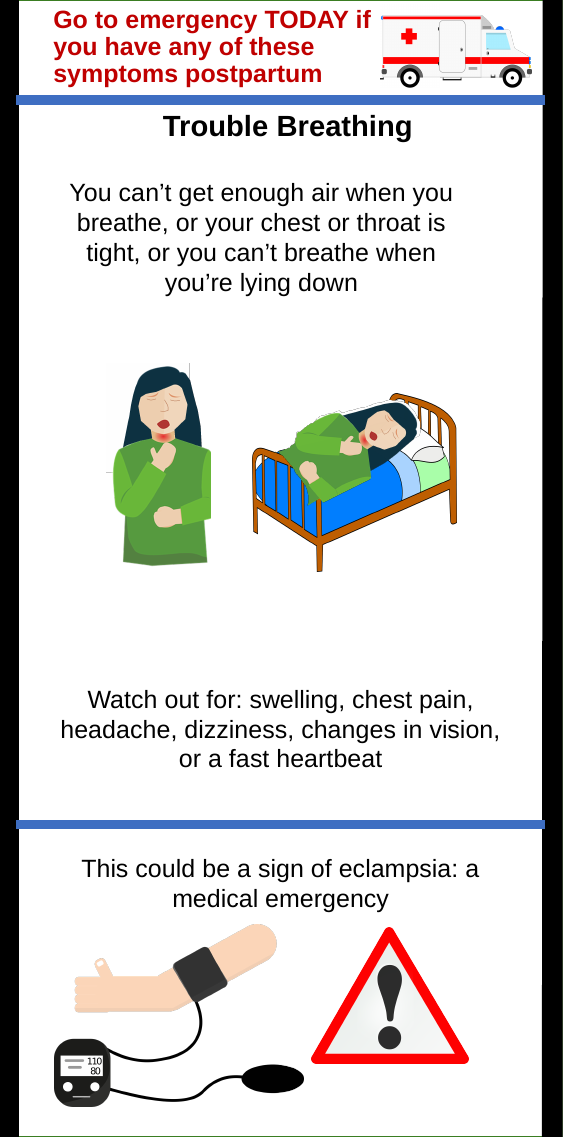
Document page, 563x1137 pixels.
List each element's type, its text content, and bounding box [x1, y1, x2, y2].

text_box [251, 393, 457, 572]
text_box This could be a sign of eclampsia: a medical emergency [44, 845, 517, 920]
picture [105, 362, 211, 576]
picture [380, 4, 532, 88]
list Go to emergency TODAY if you have any of these symptoms postpartum [16, 1, 409, 96]
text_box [54, 923, 470, 1108]
list Trouble Breathing [16, 103, 546, 199]
text_box You can’t get enough air when you breathe, or your chest or throat is tight, or you can’t breathe when you’re lying down [35, 169, 489, 304]
text_box Watch out for: swelling, chest pain, headache, dizziness, changes in vision, or a fast heartbeat [44, 675, 517, 781]
